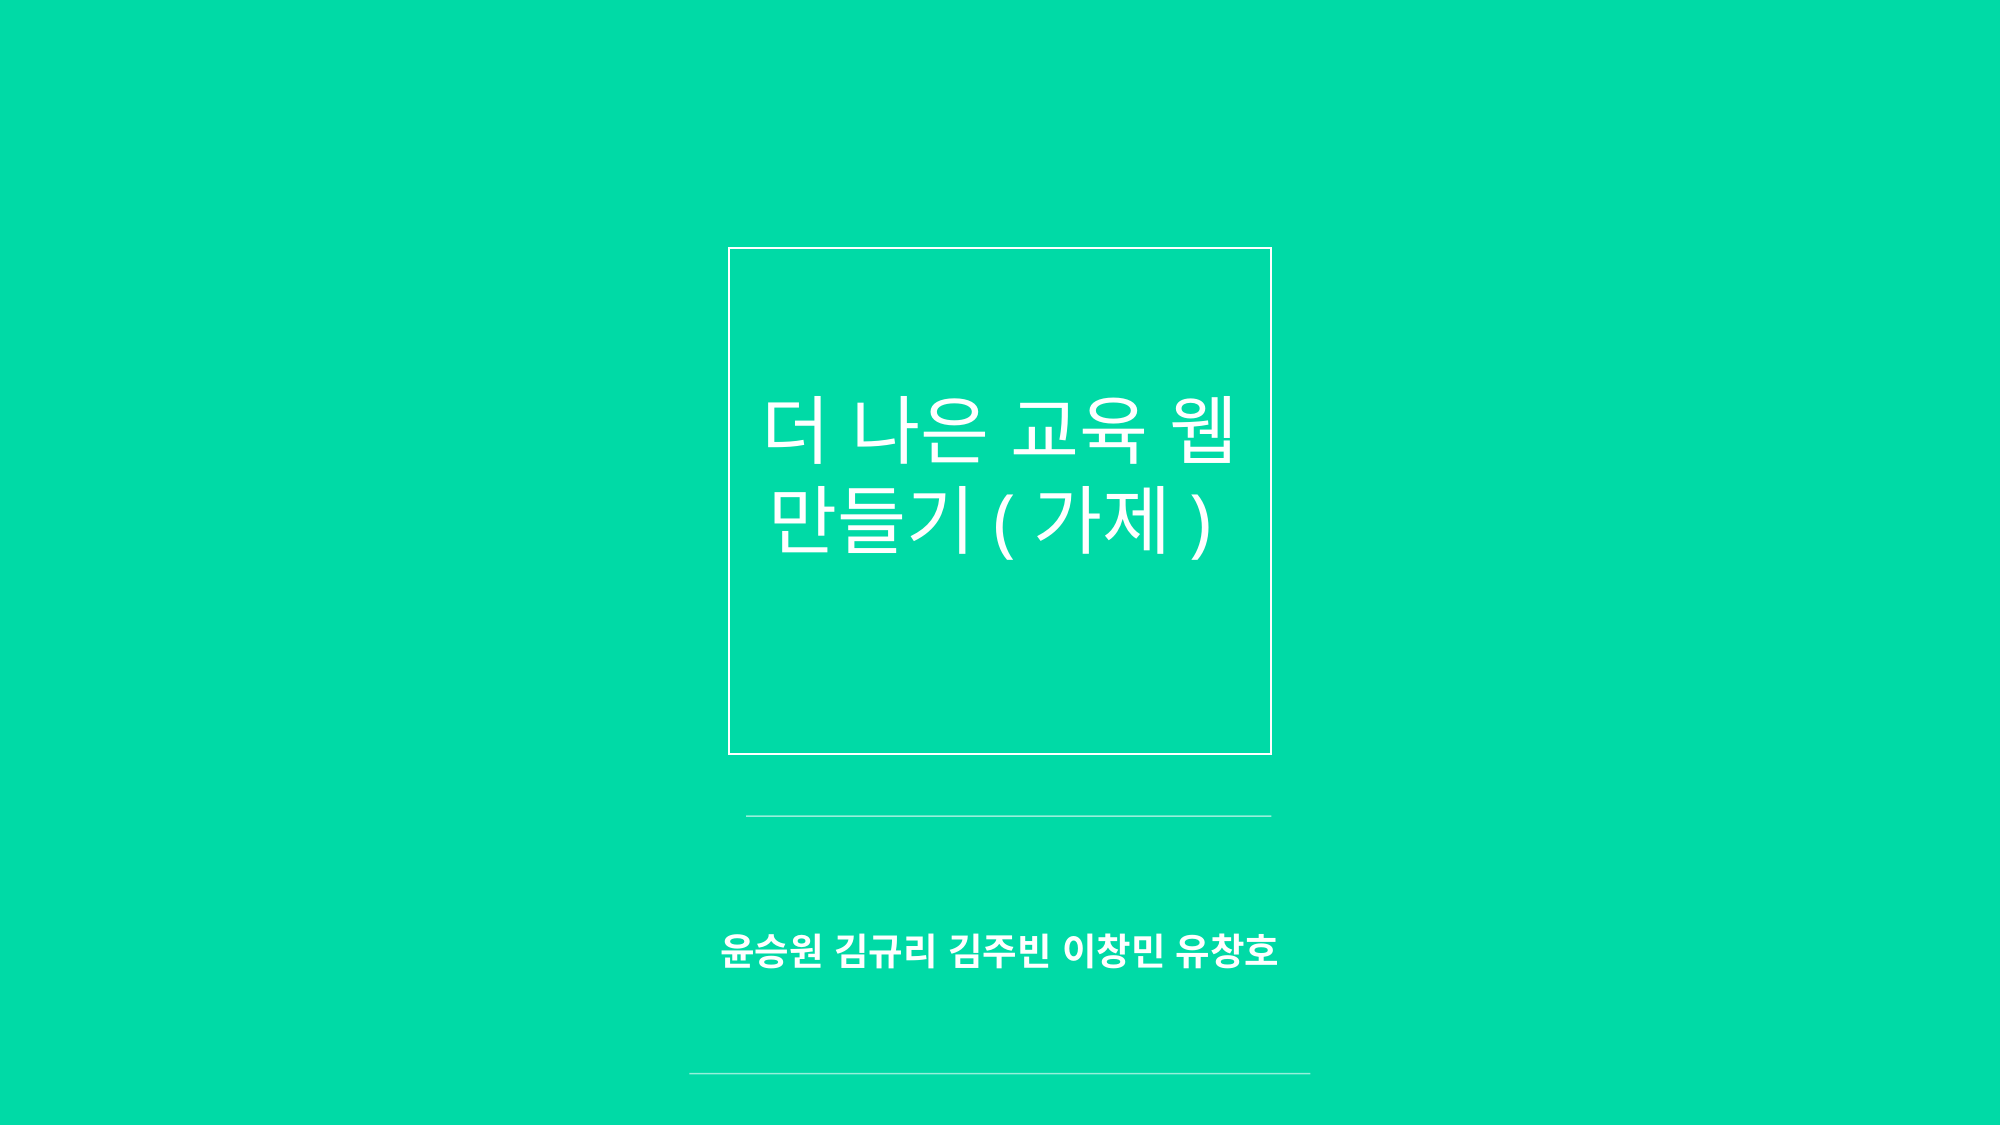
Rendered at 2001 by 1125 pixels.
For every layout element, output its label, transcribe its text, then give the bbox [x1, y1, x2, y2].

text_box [728, 247, 1272, 755]
text_box 윤승원 김규리 김주빈 이창민 유창호 [565, 898, 1435, 1041]
